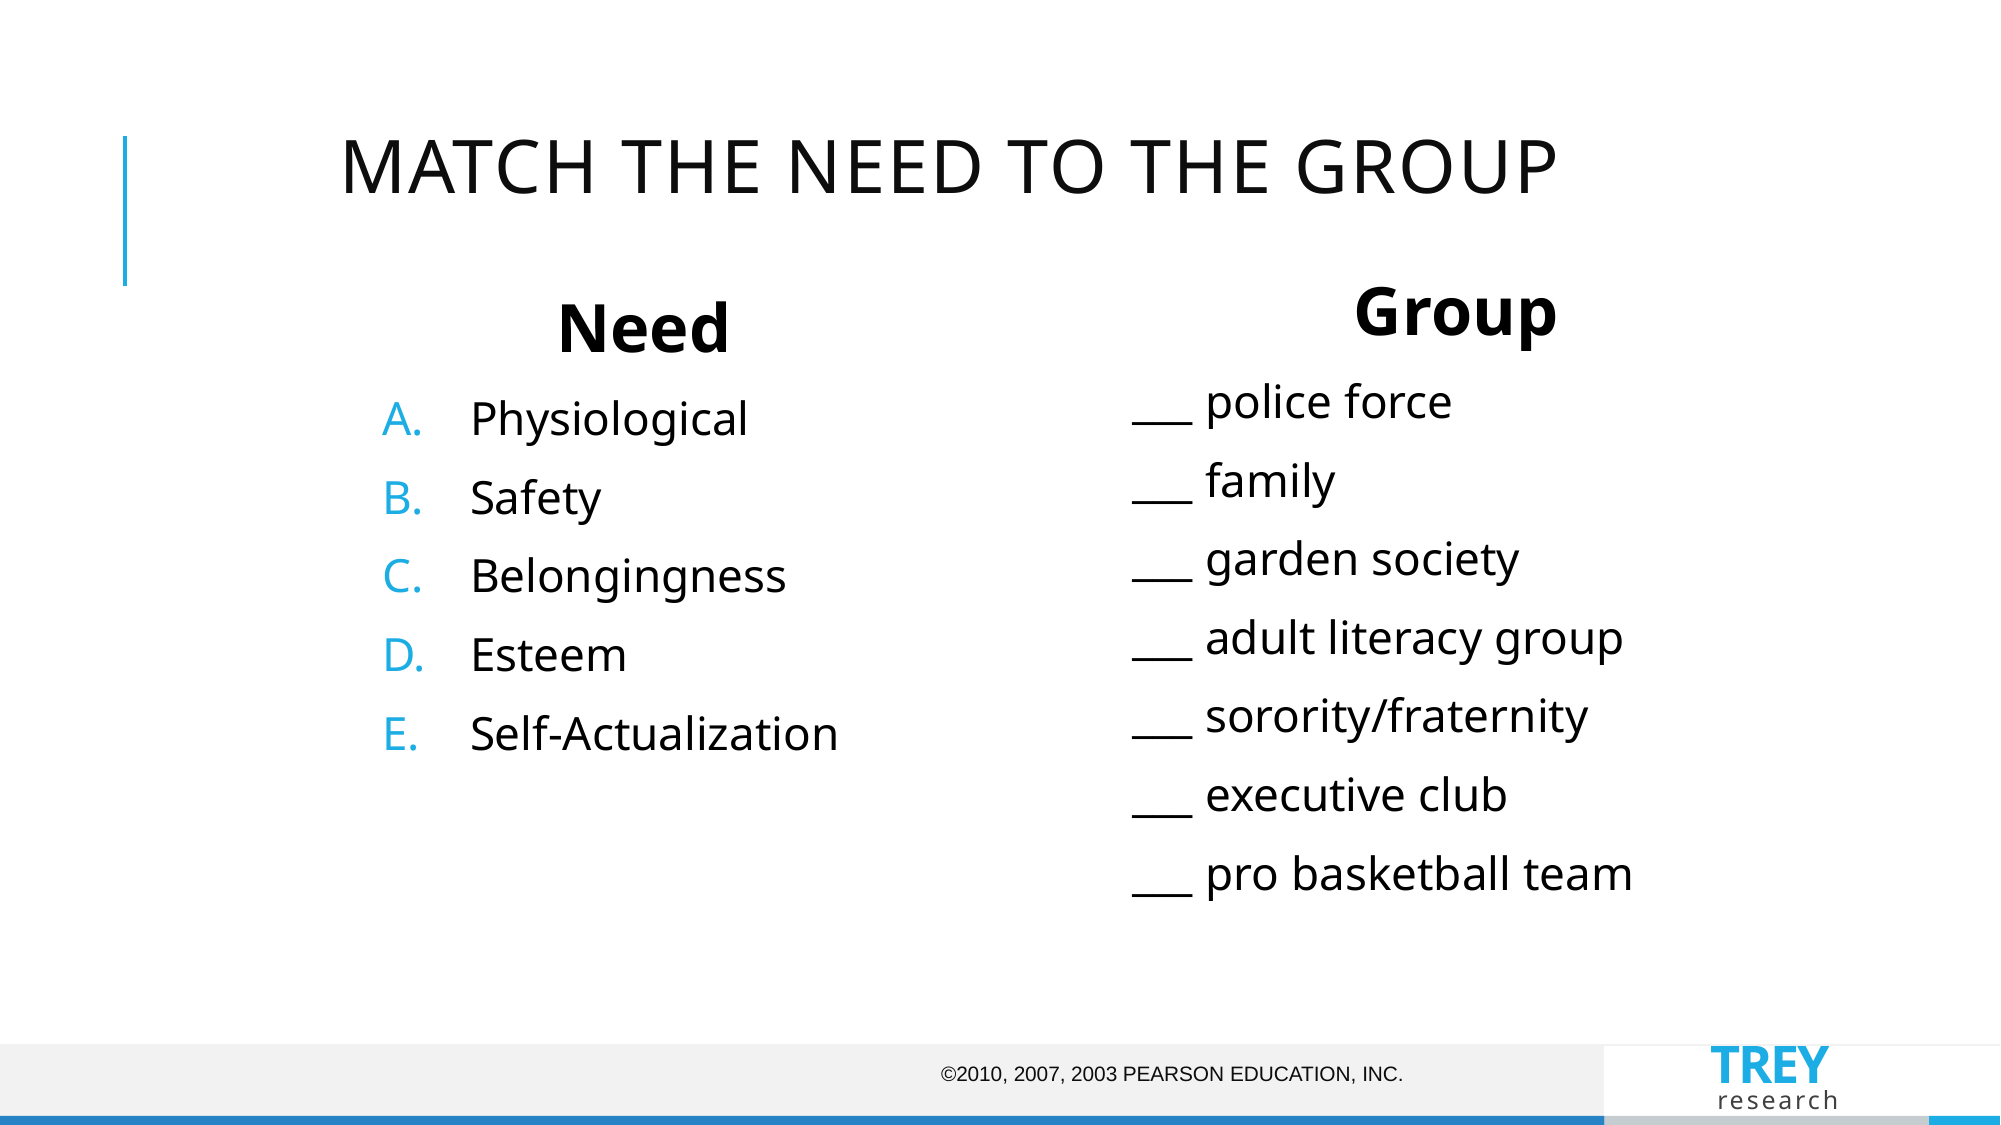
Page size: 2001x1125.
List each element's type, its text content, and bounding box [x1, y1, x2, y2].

footer ©2010, 2007, 2003 Pearson Education, Inc. [762, 1042, 1419, 1103]
title Match the Need to the Group [324, 112, 1675, 233]
list Group ___ police force ___ family ___ garden society ___ adult literacy group ___ sorority/fraternity ___ executive club ___ pro basketball team [1125, 270, 1788, 988]
list Need Physiological Safety Belongingness Esteem Self-Actualization [375, 287, 925, 1005]
